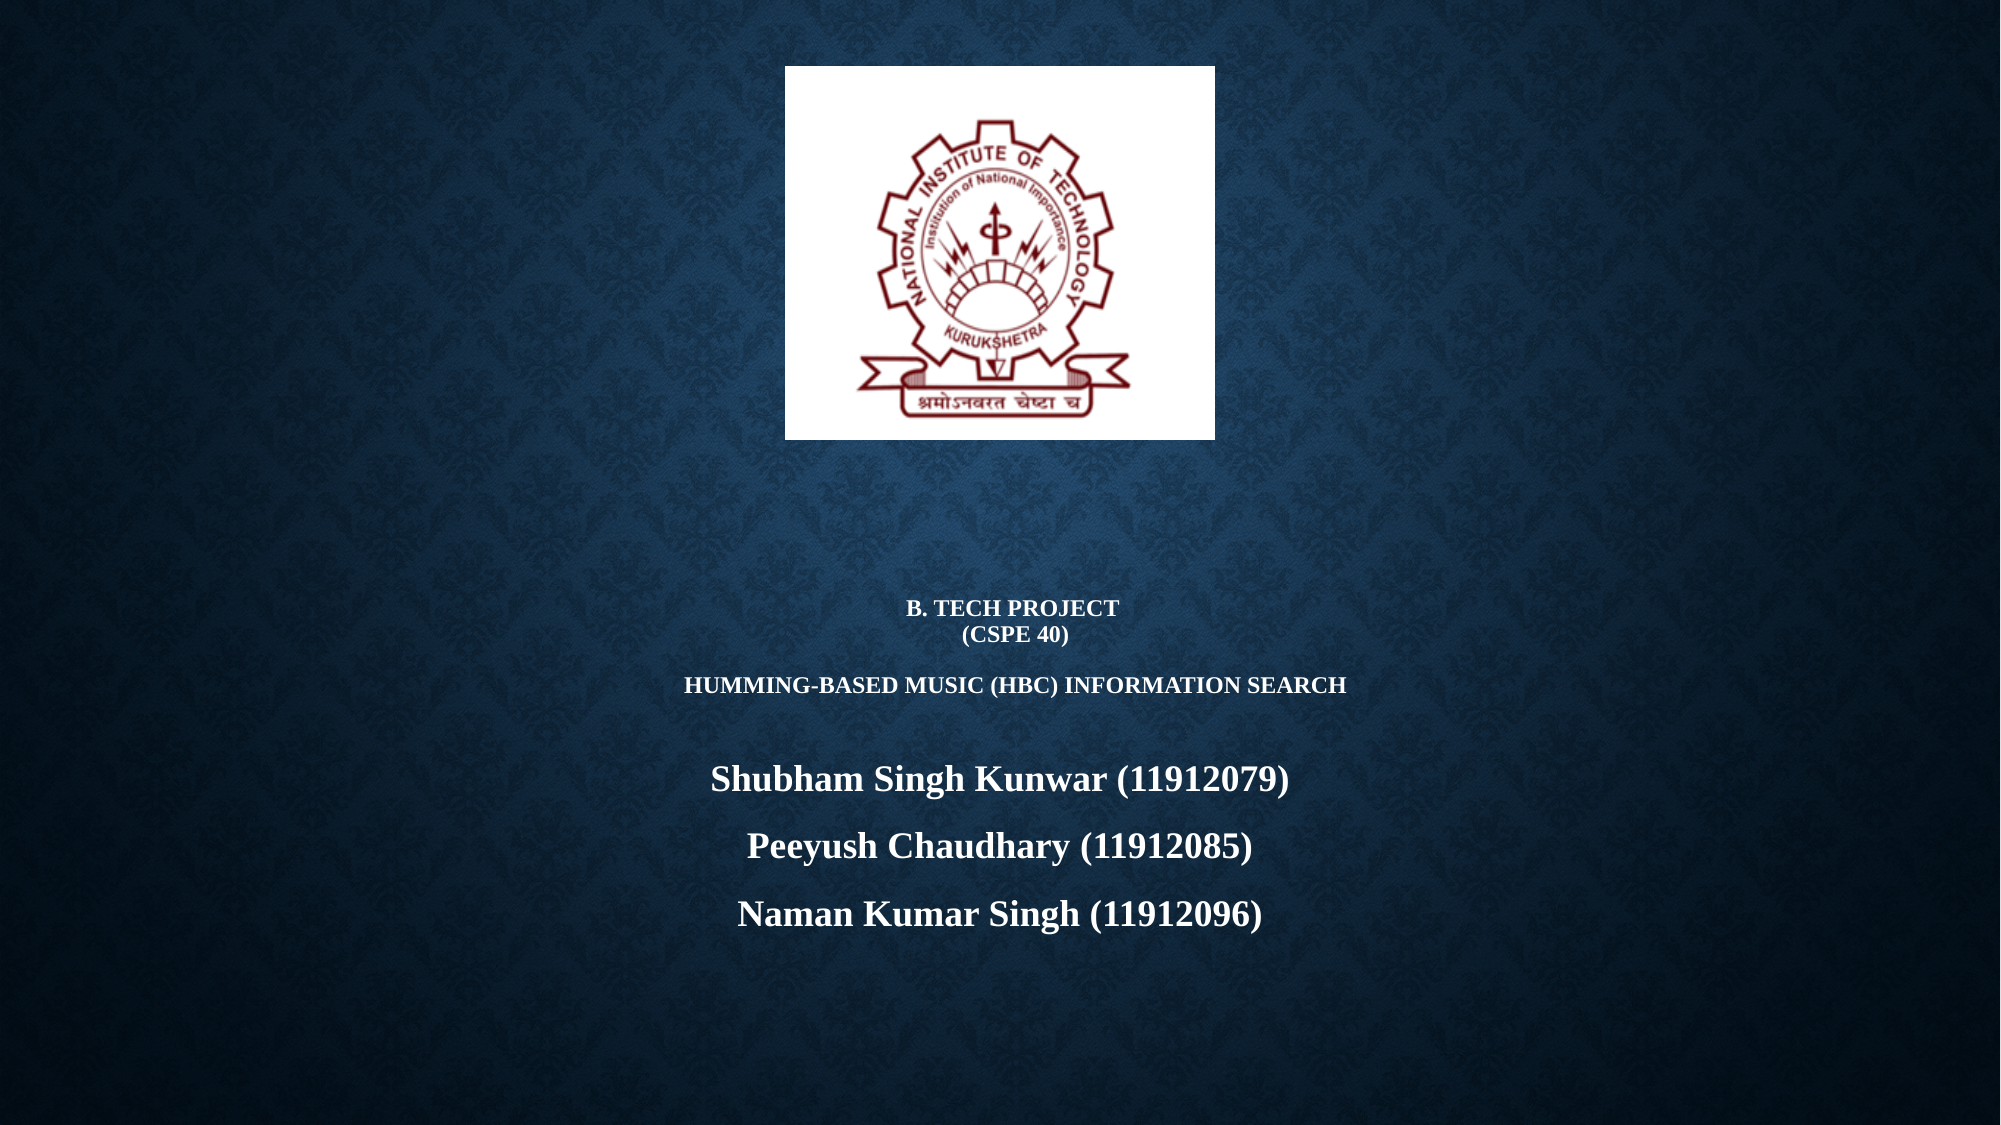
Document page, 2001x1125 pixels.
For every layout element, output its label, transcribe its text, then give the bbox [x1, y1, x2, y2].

subtitle Shubham Singh Kunwar (11912079) Peeyush Chaudhary (11912085) Naman Kumar Singh (11912096) [261, 723, 1739, 976]
picture [0, 0, 2001, 1125]
title B. TECH PROJECT (CSPE 40) HUMMING-BASED MUSIC (HBC) INFORMATION SEARCH [261, 483, 1739, 723]
